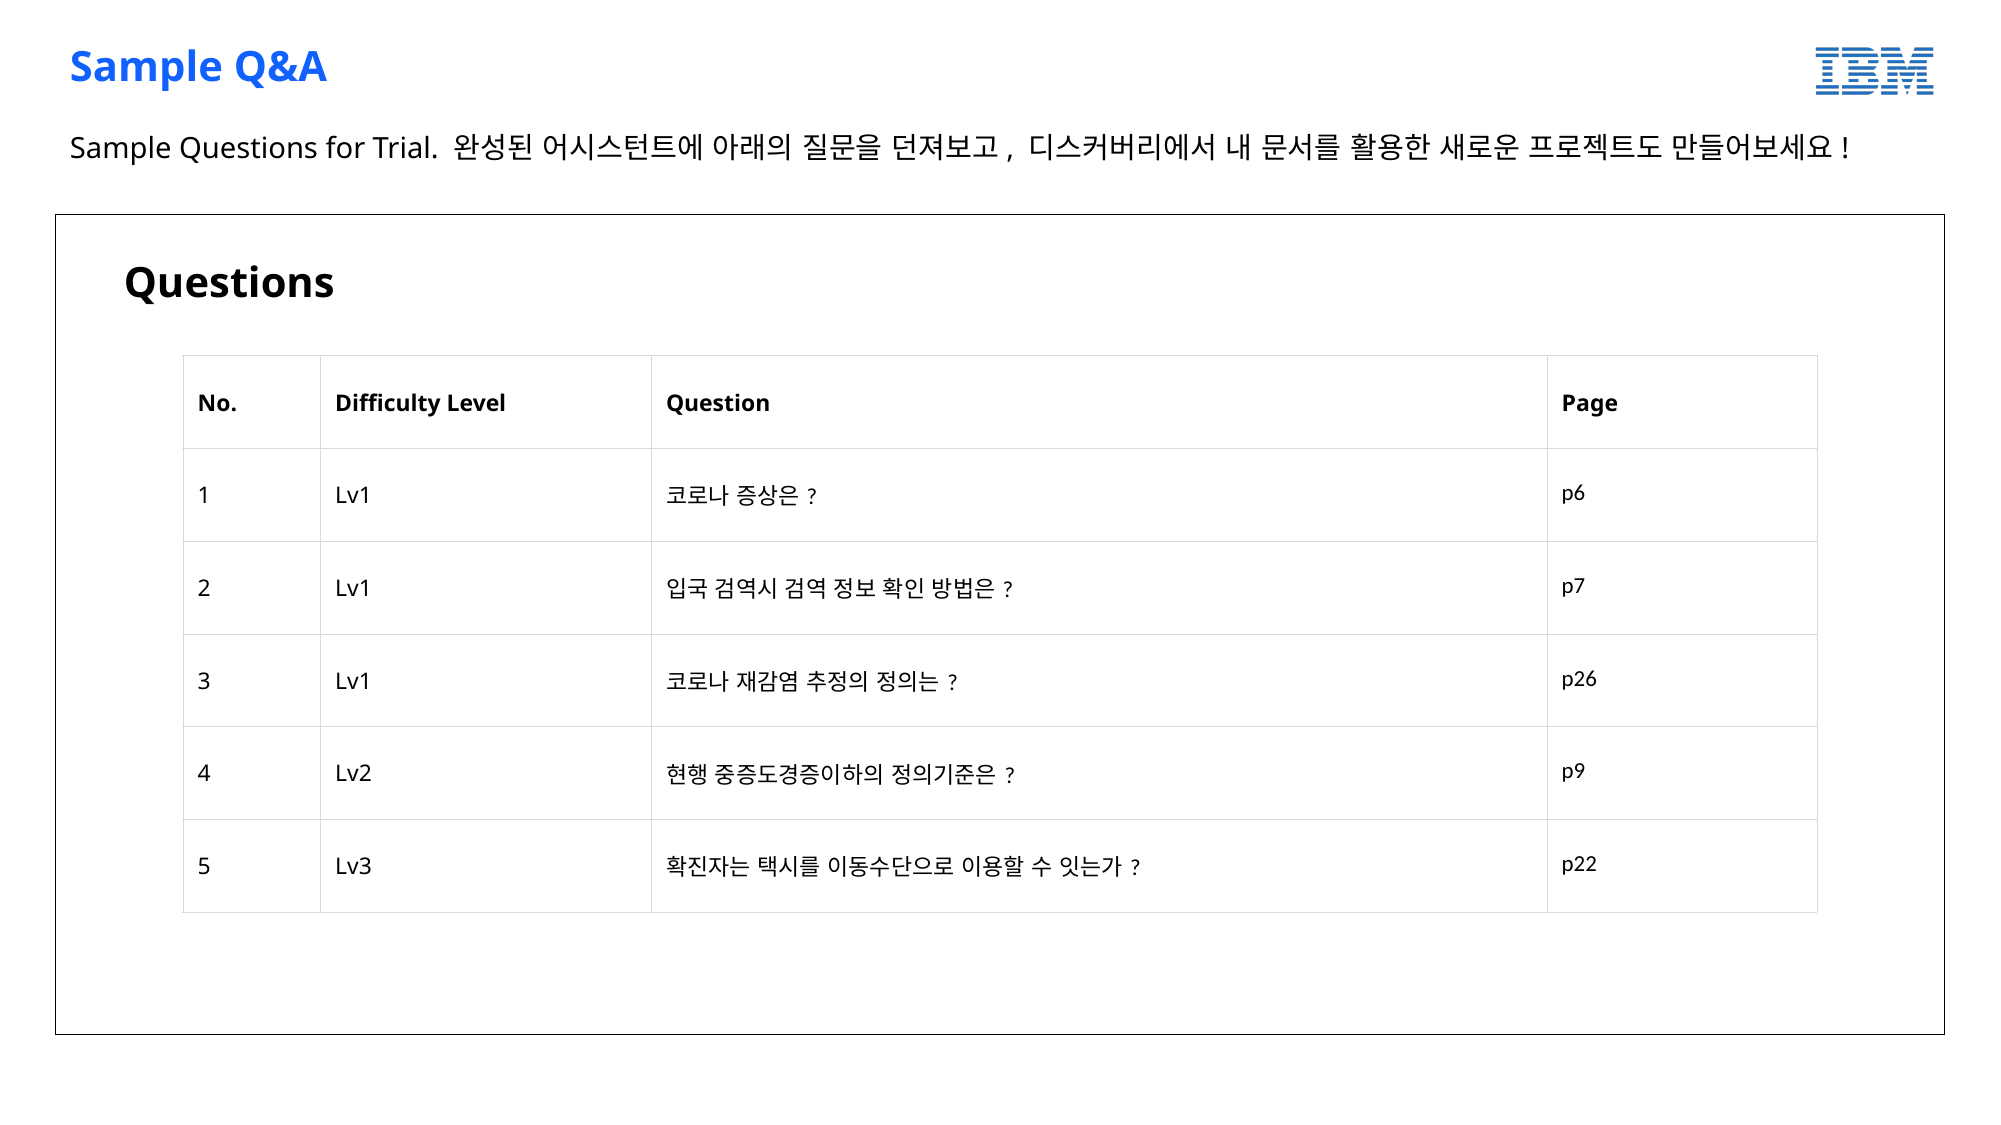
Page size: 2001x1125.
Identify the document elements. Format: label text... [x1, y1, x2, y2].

table_cell 2 [184, 542, 320, 634]
table_header Page [1548, 356, 1817, 448]
table_cell Lv3 [321, 820, 651, 912]
table_header No. [184, 356, 320, 448]
picture [1804, 32, 1945, 110]
table_cell 5 [184, 820, 320, 912]
table_header Question [652, 356, 1547, 448]
table_cell Lv2 [321, 727, 651, 819]
table_cell 4 [184, 727, 320, 819]
table_cell Lv1 [321, 542, 651, 634]
table_header Difficulty Level [321, 356, 651, 448]
table_cell 현행 중증도경증이하의 정의기준은? [652, 727, 1547, 819]
text_box Sample Questions for Trial. 완성된 어시스턴트에 아래의 질문을 던져보고, 디스커버리에서 내 문서를 활용한 새로운 프로젝트도 만들어보세요! [55, 121, 1960, 172]
table_cell 3 [184, 635, 320, 726]
text_box Sample Q&A [55, 32, 1056, 98]
table_cell 확진자는 택시를 이동수단으로 이용할 수 잇는가? [652, 820, 1547, 912]
table_cell p26 [1548, 635, 1817, 726]
table_cell Lv1 [321, 449, 651, 541]
table_cell p6 [1548, 449, 1817, 541]
table_cell 코로나 재감염 추정의 정의는? [652, 635, 1547, 726]
table_cell Lv1 [321, 635, 651, 726]
table_cell 코로나 증상은? [652, 449, 1547, 541]
text_box Questions [55, 248, 1829, 314]
table_cell p22 [1548, 820, 1817, 912]
table_cell 입국 검역시 검역 정보 확인 방법은? [652, 542, 1547, 634]
table_cell 1 [184, 449, 320, 541]
text_box [54, 213, 1946, 1035]
table_cell p9 [1548, 727, 1817, 819]
table_cell p7 [1548, 542, 1817, 634]
